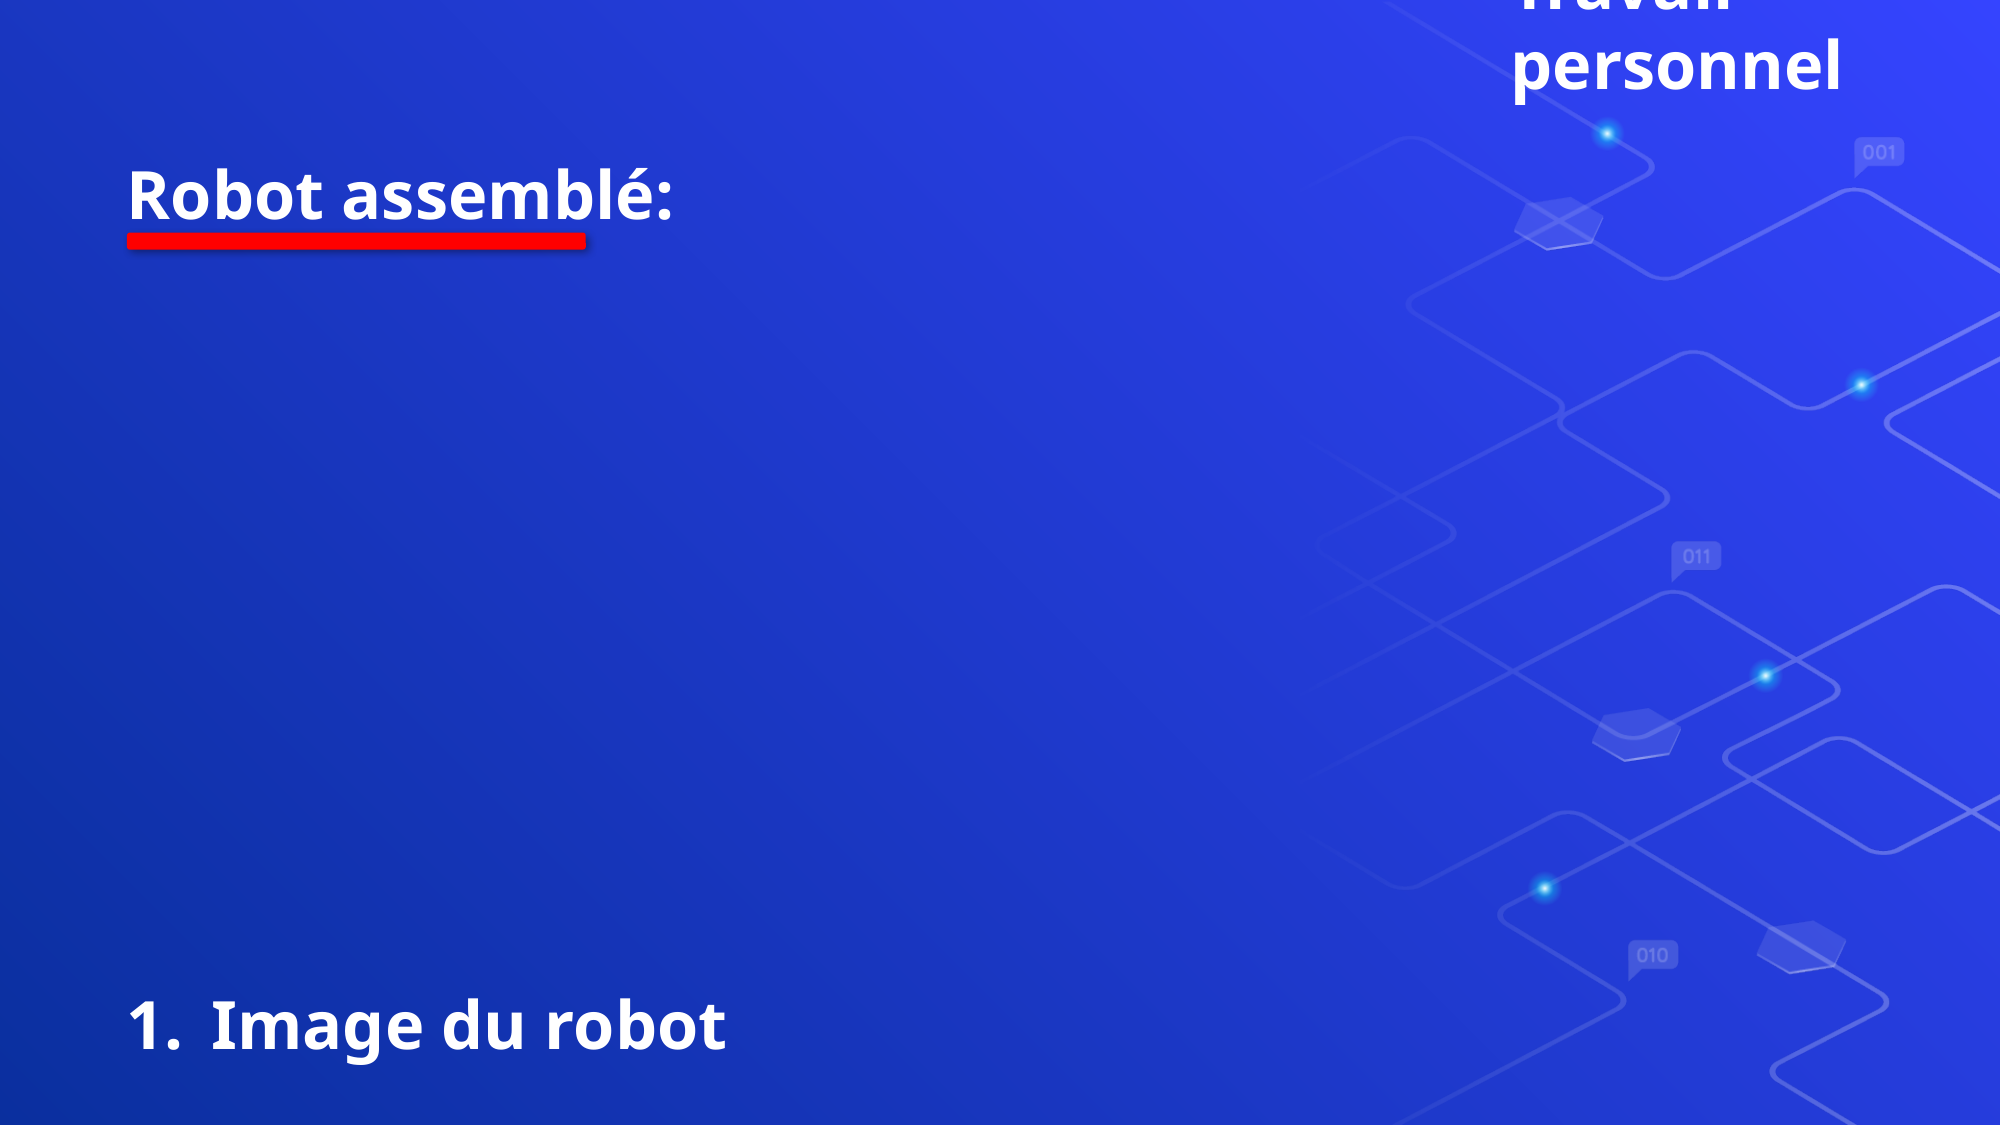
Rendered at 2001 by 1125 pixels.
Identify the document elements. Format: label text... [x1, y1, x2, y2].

text_box Travail personnel [1510, 0, 2000, 103]
title Robot assemblé: [126, 129, 1443, 233]
picture [0, 0, 2000, 1125]
text_box [124, 230, 588, 252]
text_box Image du robot [126, 258, 1919, 1063]
